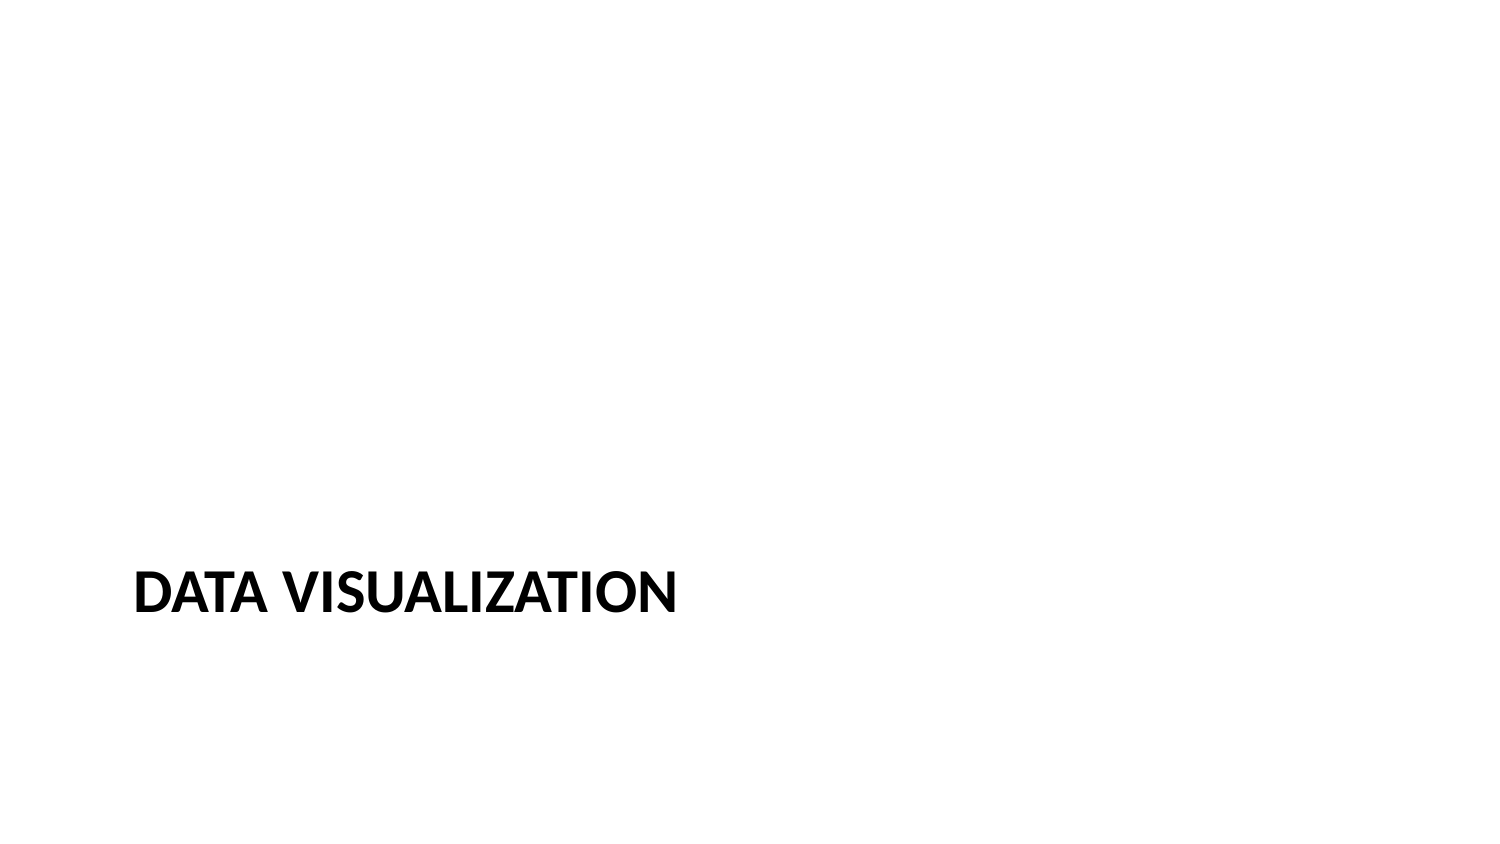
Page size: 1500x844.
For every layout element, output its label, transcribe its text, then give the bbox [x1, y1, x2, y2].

title Data Visualization [118, 542, 1394, 710]
